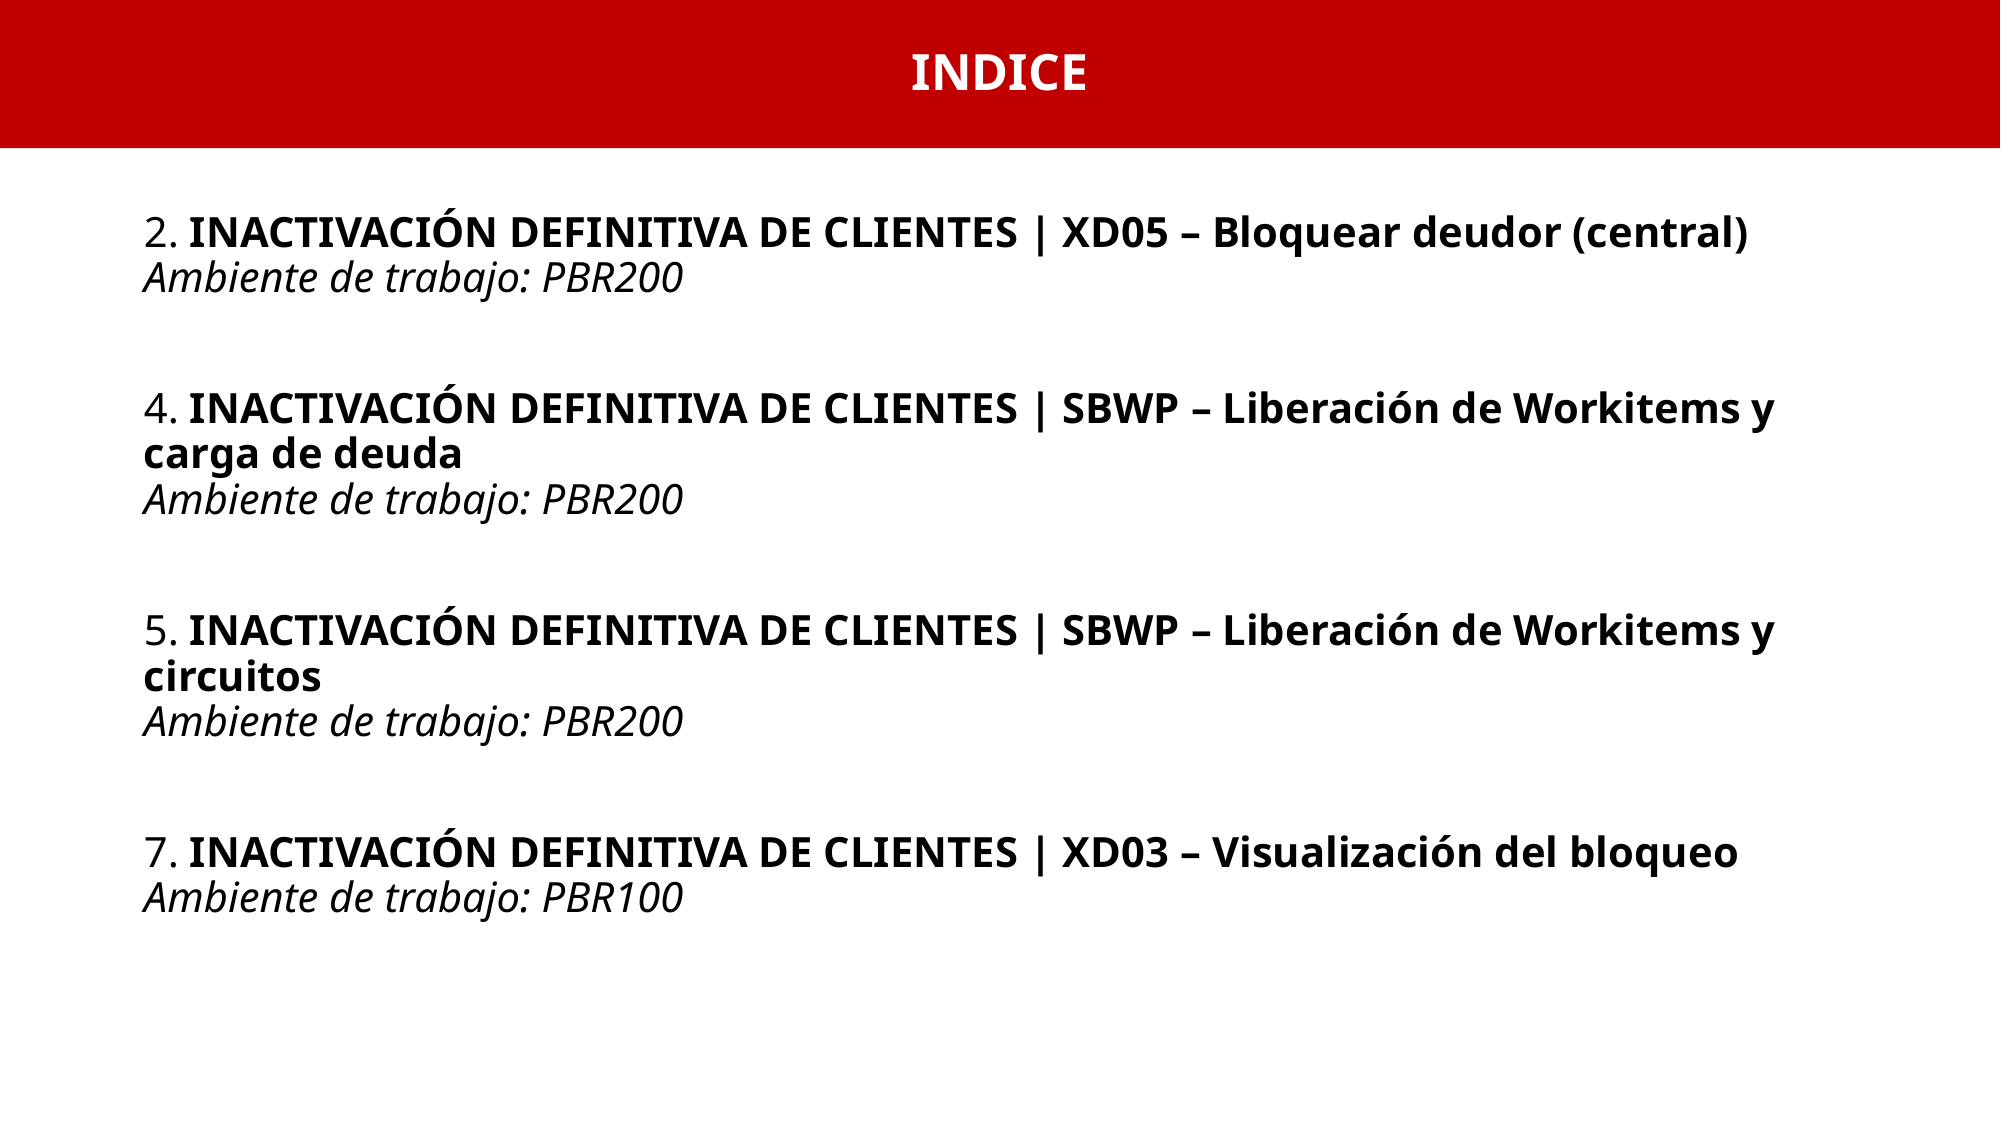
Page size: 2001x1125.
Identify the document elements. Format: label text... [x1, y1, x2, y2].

title INDICE [0, 0, 2000, 149]
list 2. INACTIVACIÓN DEFINITIVA DE CLIENTES | XD05 – Bloquear deudor (central) Ambiente de trabajo: PBR200 4. INACTIVACIÓN DEFINITIVA DE CLIENTES | SBWP – Liberación de Workitems y carga de deuda Ambiente de trabajo: PBR200 5. INACTIVACIÓN DEFINITIVA DE CLIENTES | SBWP – Liberación de Workitems y circuitos Ambiente de trabajo: PBR200 7. INACTIVACIÓN DEFINITIVA DE CLIENTES | XD03 – Visualización del bloqueo Ambiente de trabajo: PBR100 [129, 203, 1871, 1050]
